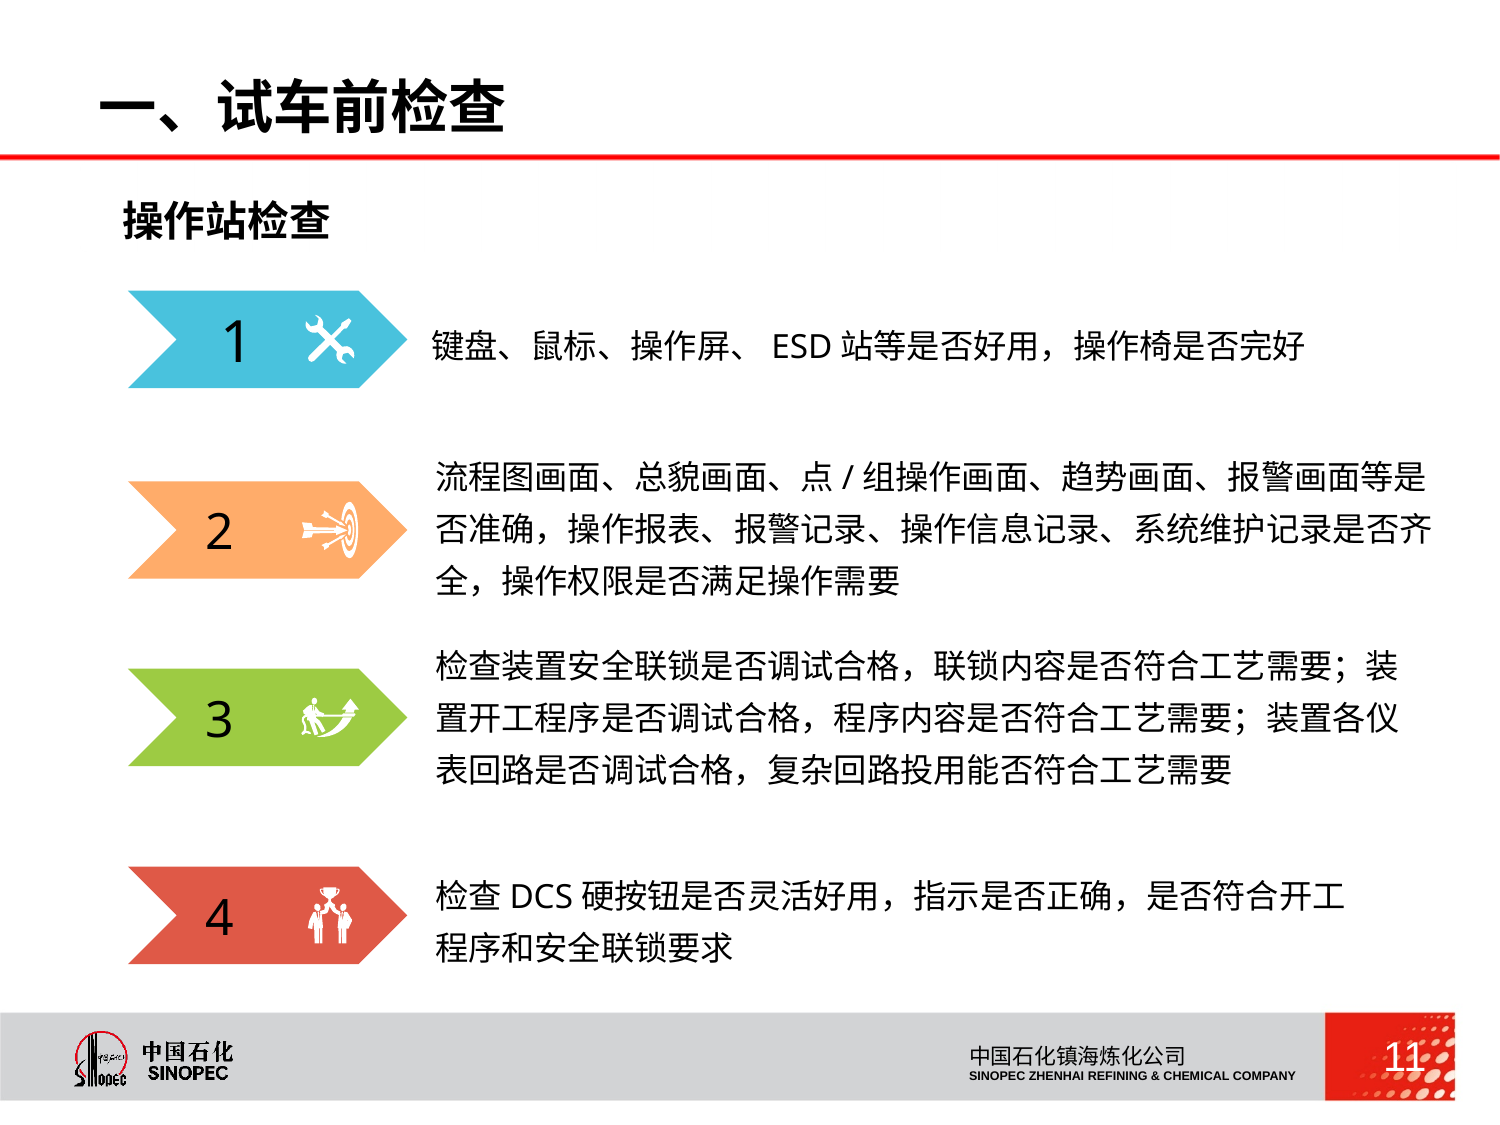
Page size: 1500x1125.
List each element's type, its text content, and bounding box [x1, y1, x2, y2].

text_box 4 [127, 866, 408, 965]
text_box [305, 314, 355, 364]
text_box 中国石化镇海炼化公司 [954, 1034, 1317, 1060]
text_box 键盘、鼠标、操作屏、ESD站等是否好用，操作椅是否完好 [416, 305, 1365, 373]
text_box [300, 697, 360, 738]
text_box [301, 501, 359, 559]
text_box 3 [127, 668, 408, 767]
text_box 2 [127, 481, 408, 579]
text_box 一、试车前检查 [87, 64, 904, 144]
text_box 1 [127, 290, 408, 389]
text_box 流程图画面、总貌画面、点/组操作画面、趋势画面、报警画面等是否准确，操作报表、报警记录、操作信息记录、系统维护记录是否齐全，操作权限是否满足操作需要 [420, 437, 1457, 608]
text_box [307, 887, 353, 944]
picture [0, 0, 1500, 1125]
slide_number 11 [1368, 1025, 1470, 1086]
text_box 检查装置安全联锁是否调试合格，联锁内容是否符合工艺需要；装置开工程序是否调试合格，程序内容是否符合工艺需要；装置各仪表回路是否调试合格，复杂回路投用能否符合工艺需要 [420, 626, 1435, 797]
text_box 检查DCS硬按钮是否灵活好用，指示是否正确，是否符合开工程序和安全联锁要求 [420, 855, 1369, 975]
text_box SINOPEC ZHENHAI REFINING & CHEMICAL COMPANY [954, 1060, 1373, 1106]
text_box 操作站检查 [100, 182, 1441, 234]
